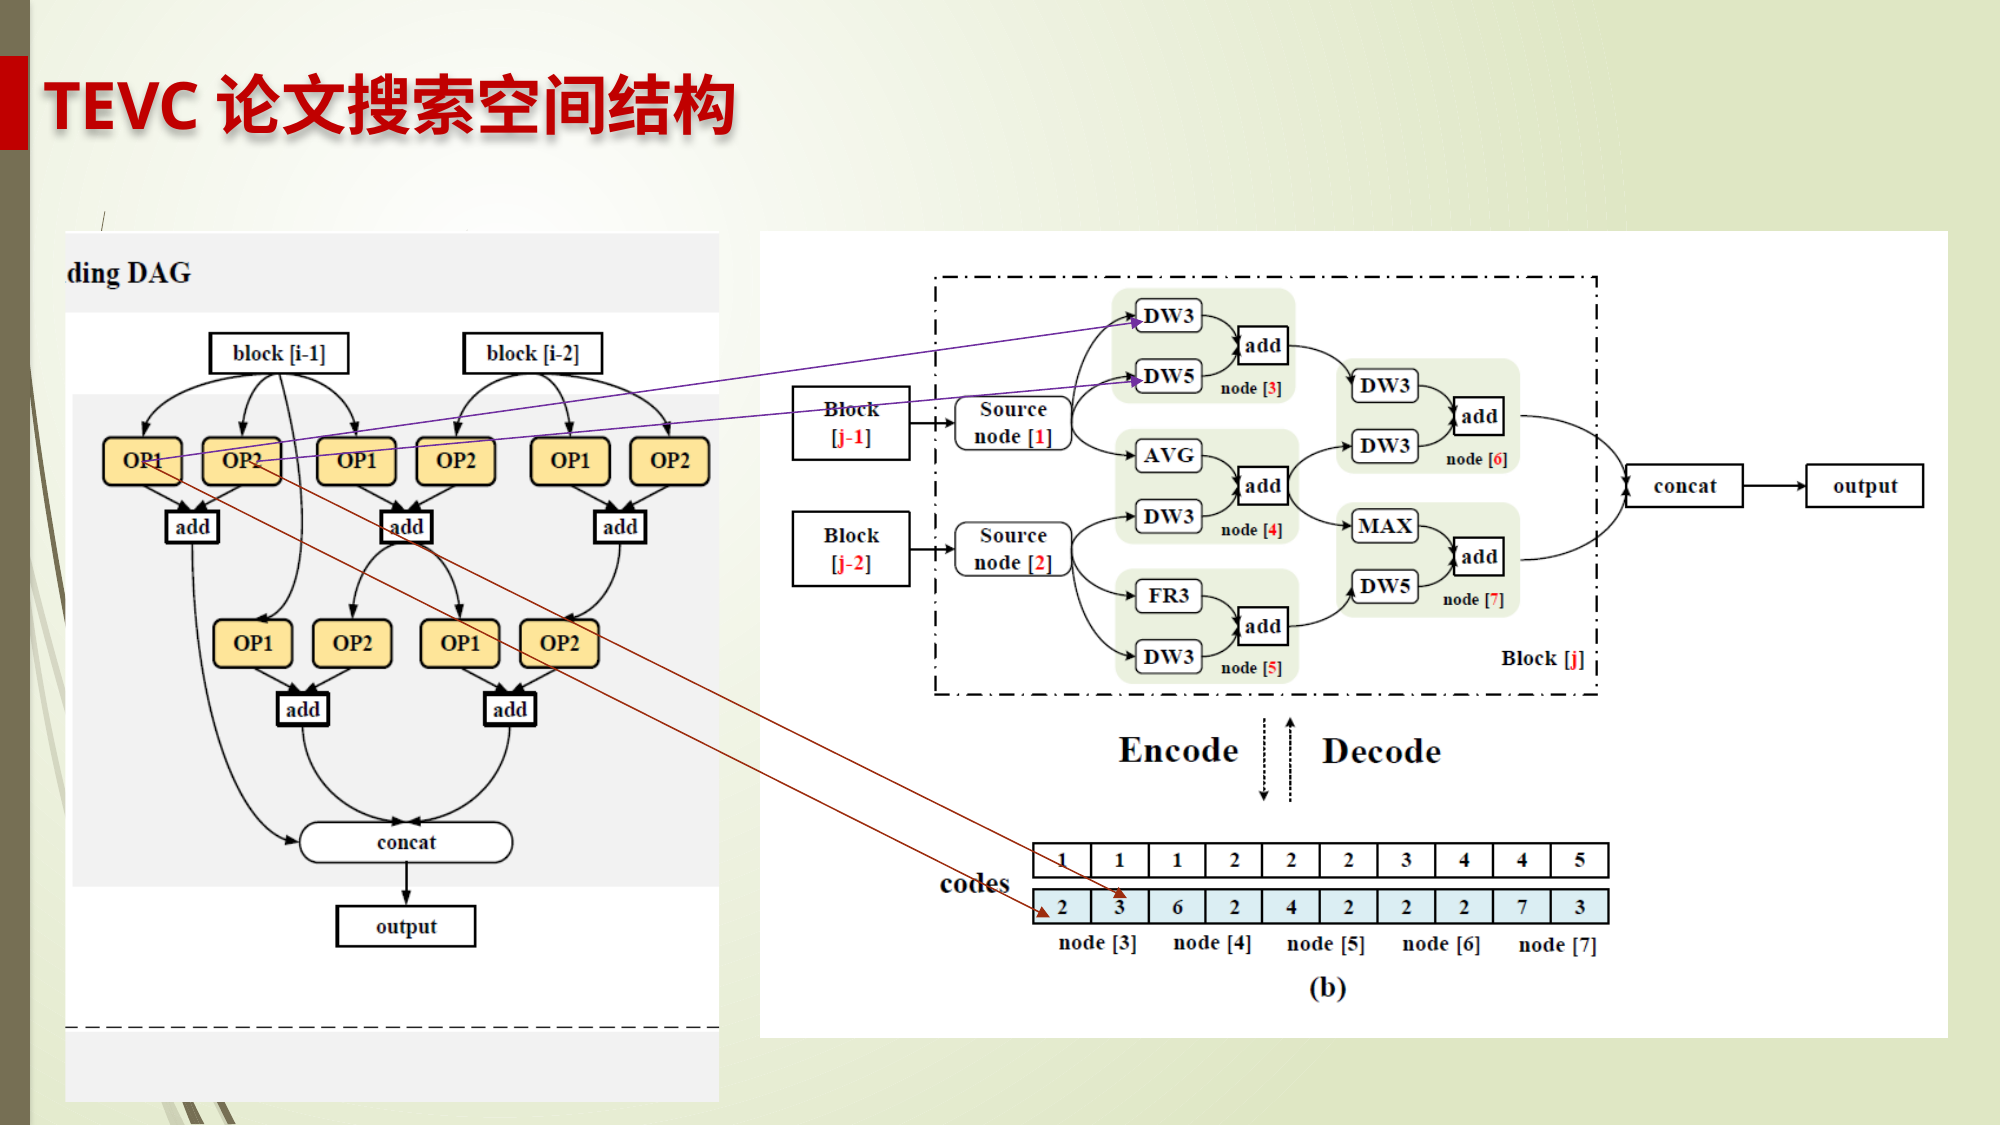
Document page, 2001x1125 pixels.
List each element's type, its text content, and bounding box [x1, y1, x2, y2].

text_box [141, 321, 1144, 462]
picture [64, 231, 720, 1102]
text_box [256, 380, 1144, 462]
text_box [141, 468, 1051, 918]
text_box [249, 469, 1128, 899]
picture [759, 231, 1948, 1038]
title TEVC论文搜索空间结构 [28, 56, 1829, 150]
